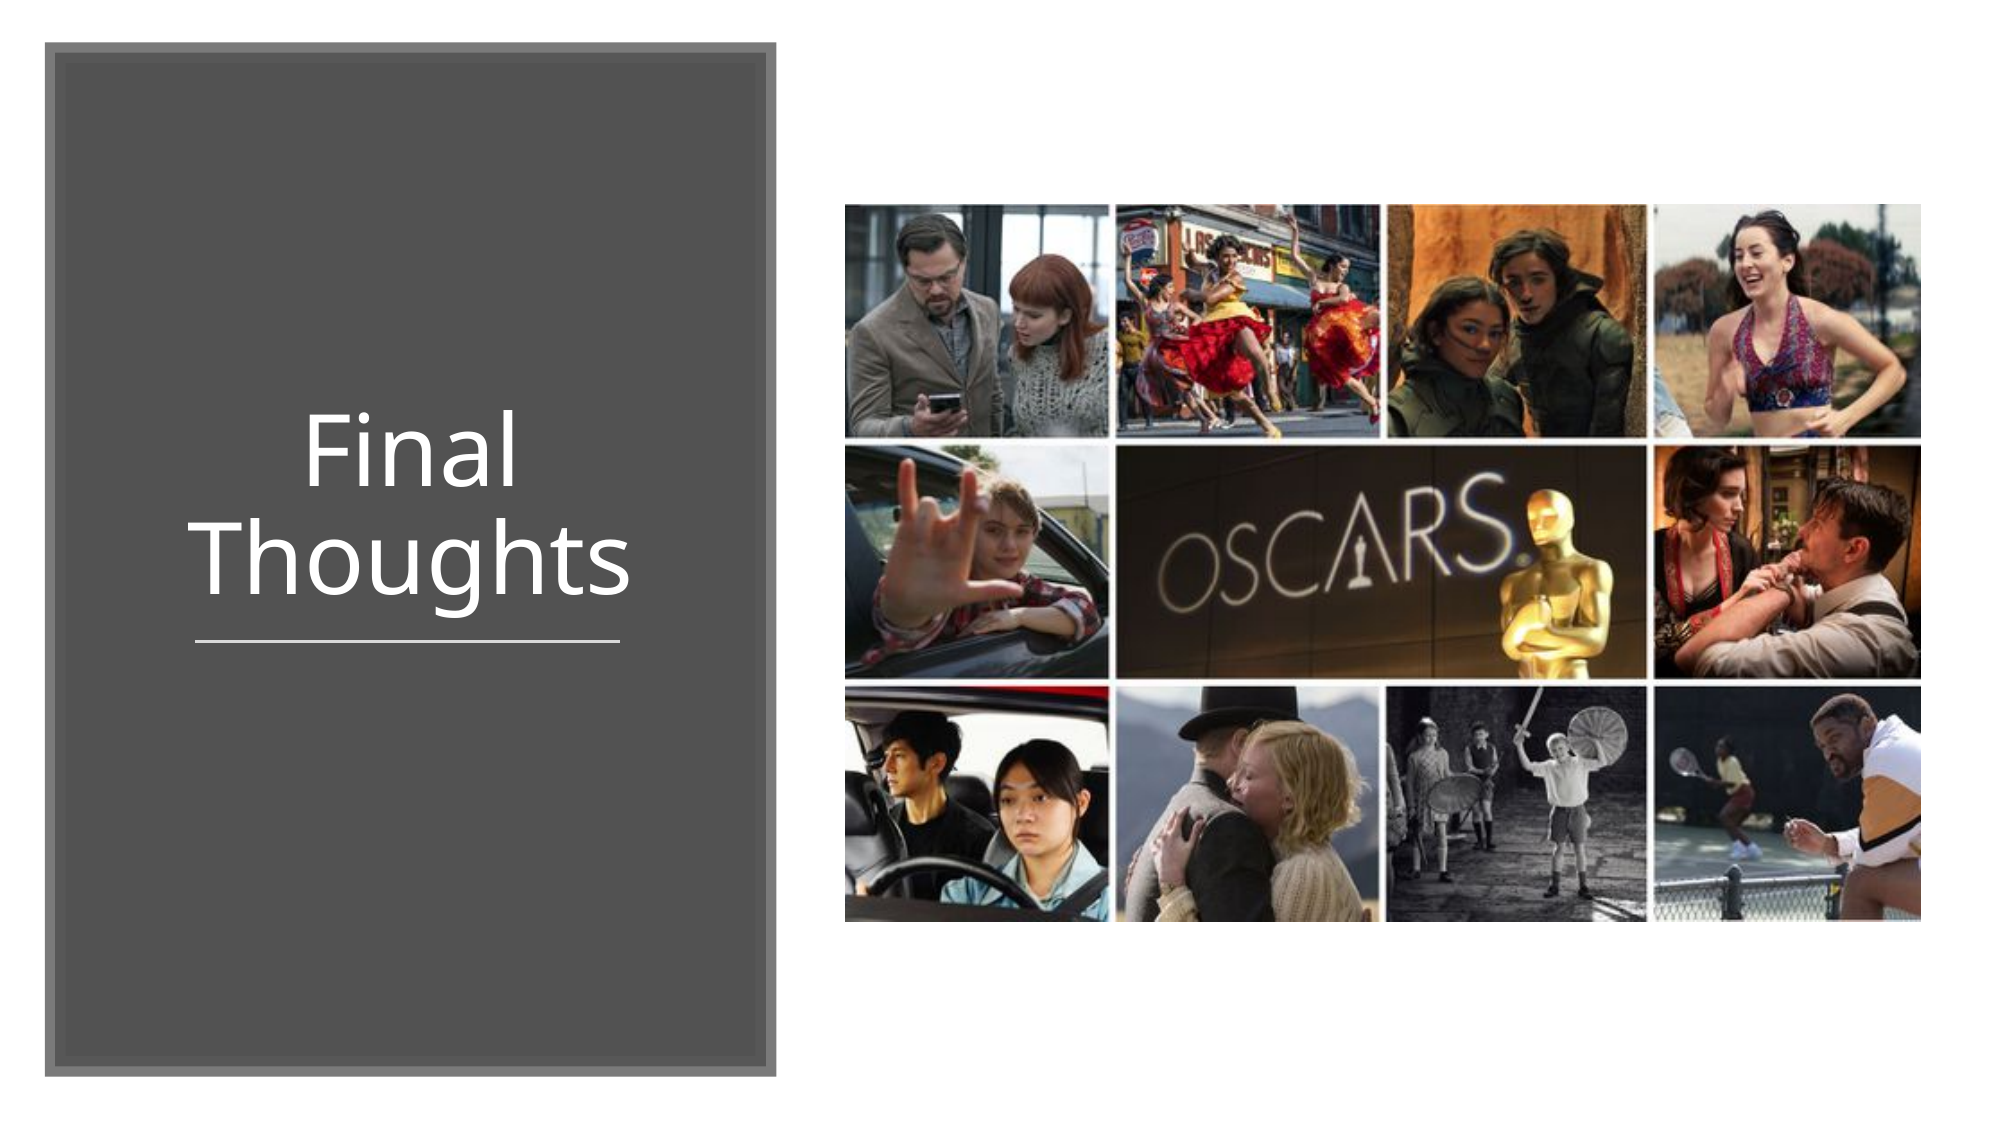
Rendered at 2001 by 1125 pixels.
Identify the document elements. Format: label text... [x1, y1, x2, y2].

title Final Thoughts [110, 149, 711, 624]
text_box [54, 52, 767, 1067]
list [845, 204, 1921, 922]
